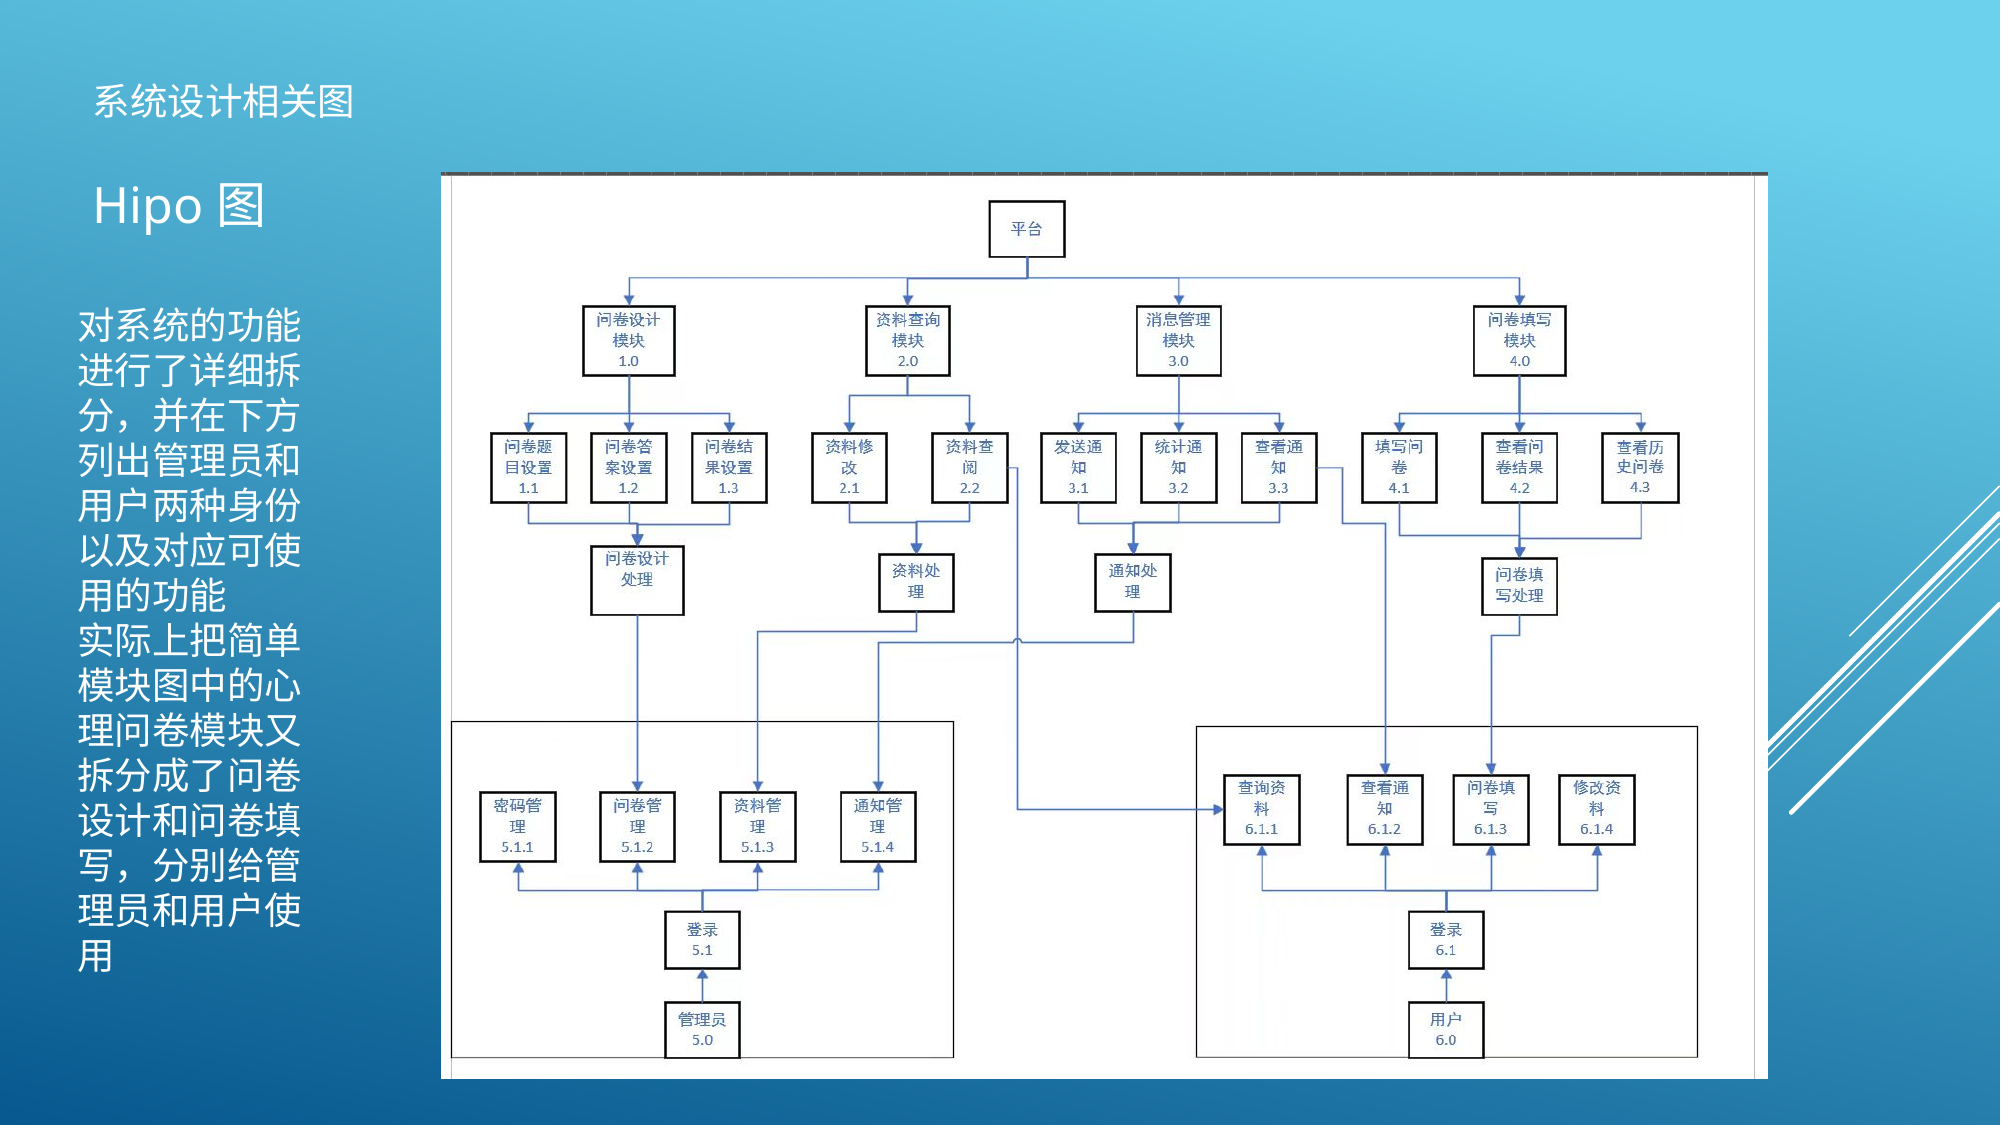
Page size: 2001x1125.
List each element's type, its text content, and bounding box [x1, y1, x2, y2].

text_box Hipo图 [78, 166, 1874, 241]
picture [440, 172, 1768, 1080]
text_box 对系统的功能进行了详细拆分，并在下方列出管理员和用户两种身份以及对应可使用的功能 实际上把简单模块图中的心理问卷模块又拆分成了问卷设计和问卷填写，分别给管理员和用户使用 [62, 295, 335, 985]
text_box 系统设计相关图 [78, 70, 1851, 131]
